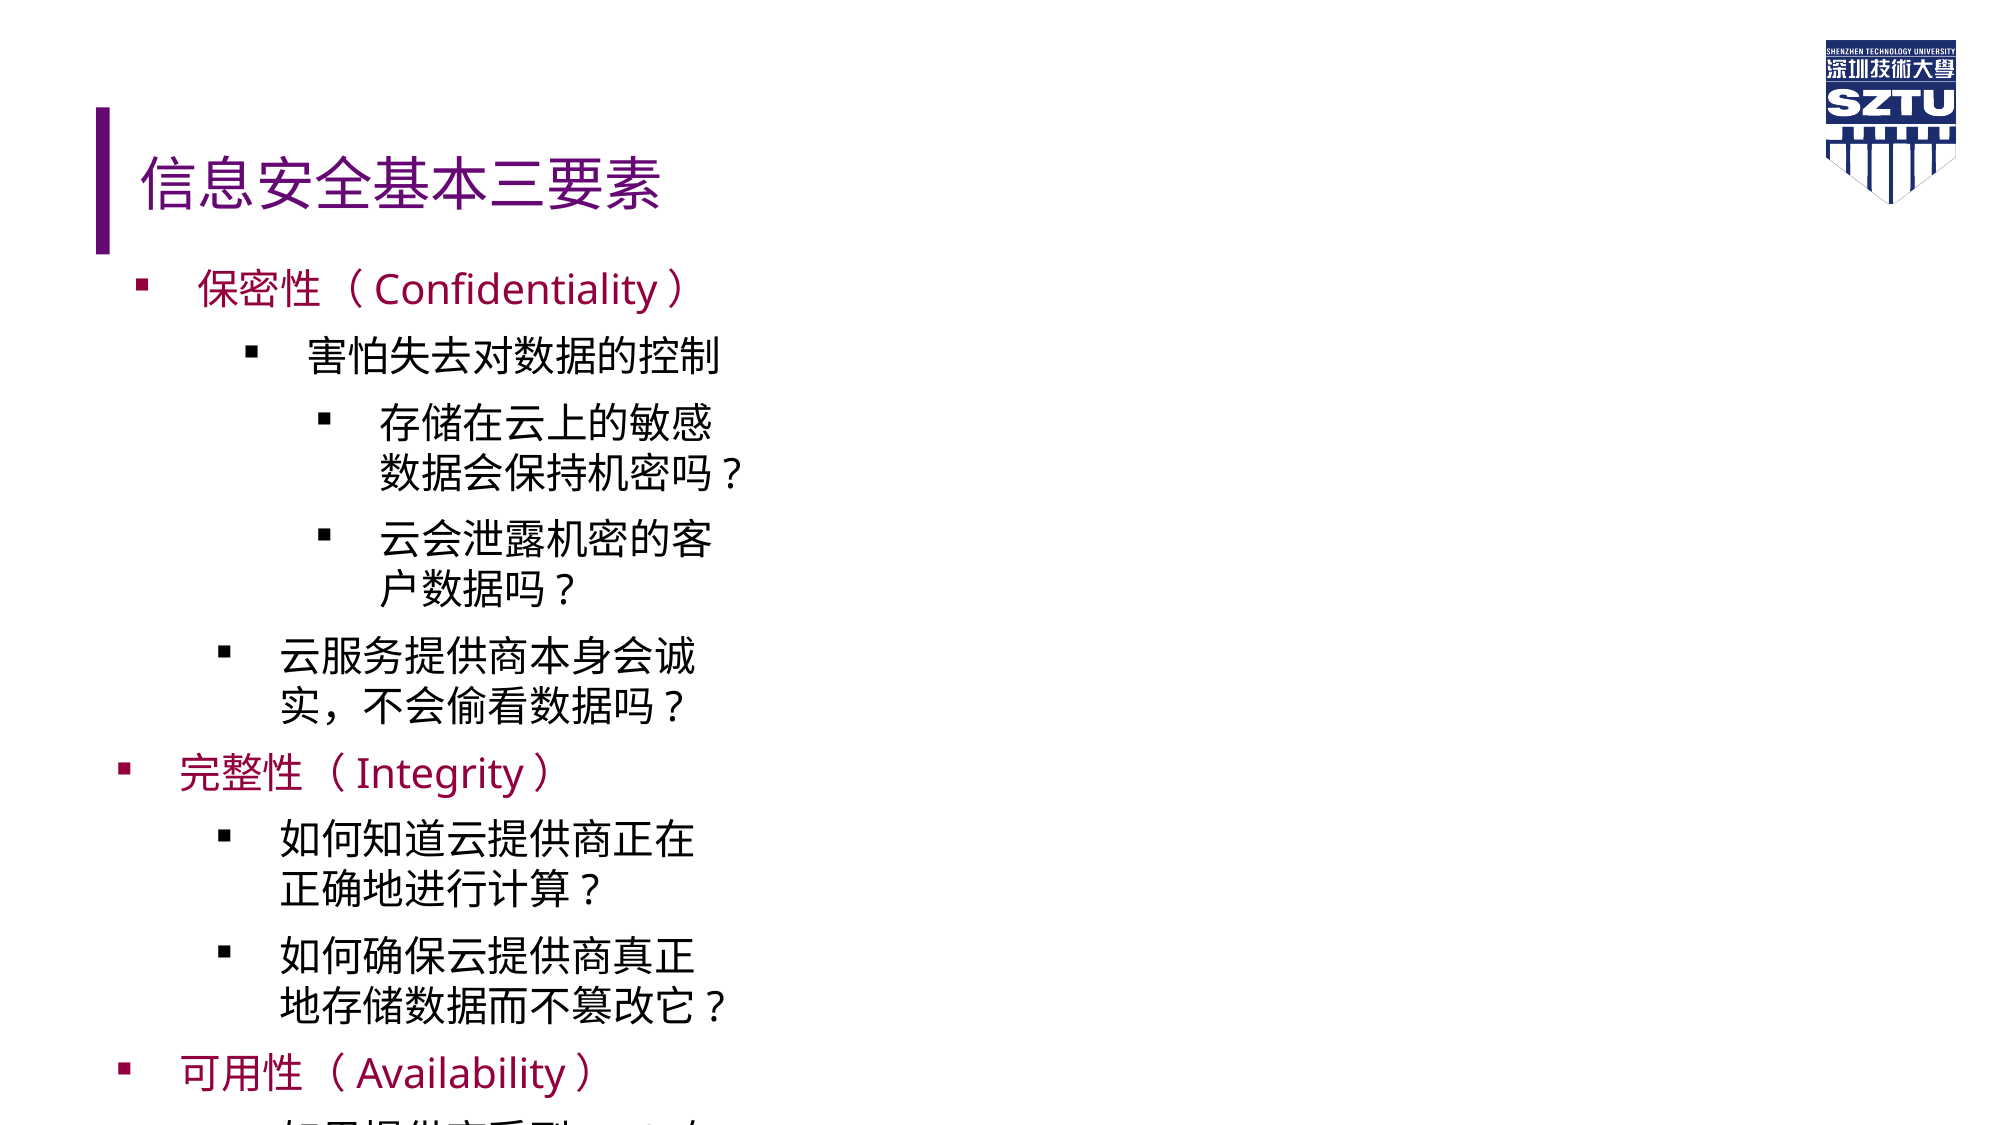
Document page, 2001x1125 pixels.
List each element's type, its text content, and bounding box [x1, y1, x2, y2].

text_box 保密性（Confidentiality） 害怕失去对数据的控制 存储在云上的敏感数据会保持机密吗? 云会泄露机密的客户数据吗? 云服务提供商本身会诚实，不会偷看数据吗? 完整性（Integrity） 如何知道云提供商正在正确地进行计算? 如何确保云提供商真正地存储数据而不篡改它? 可用性（Availability） 如果提供商受到DoS攻击，客户的关键系统是否会宕机? 如果云提供商倒闭了会发生什么? 云的规模够大吗? 尽管云服务提供商认为他们的停机时间比用户自己的数据中心要好，但用户仍然担忧 [114, 243, 1922, 1125]
title 信息安全基本三要素 [137, 85, 1863, 243]
picture [1803, 34, 1979, 210]
